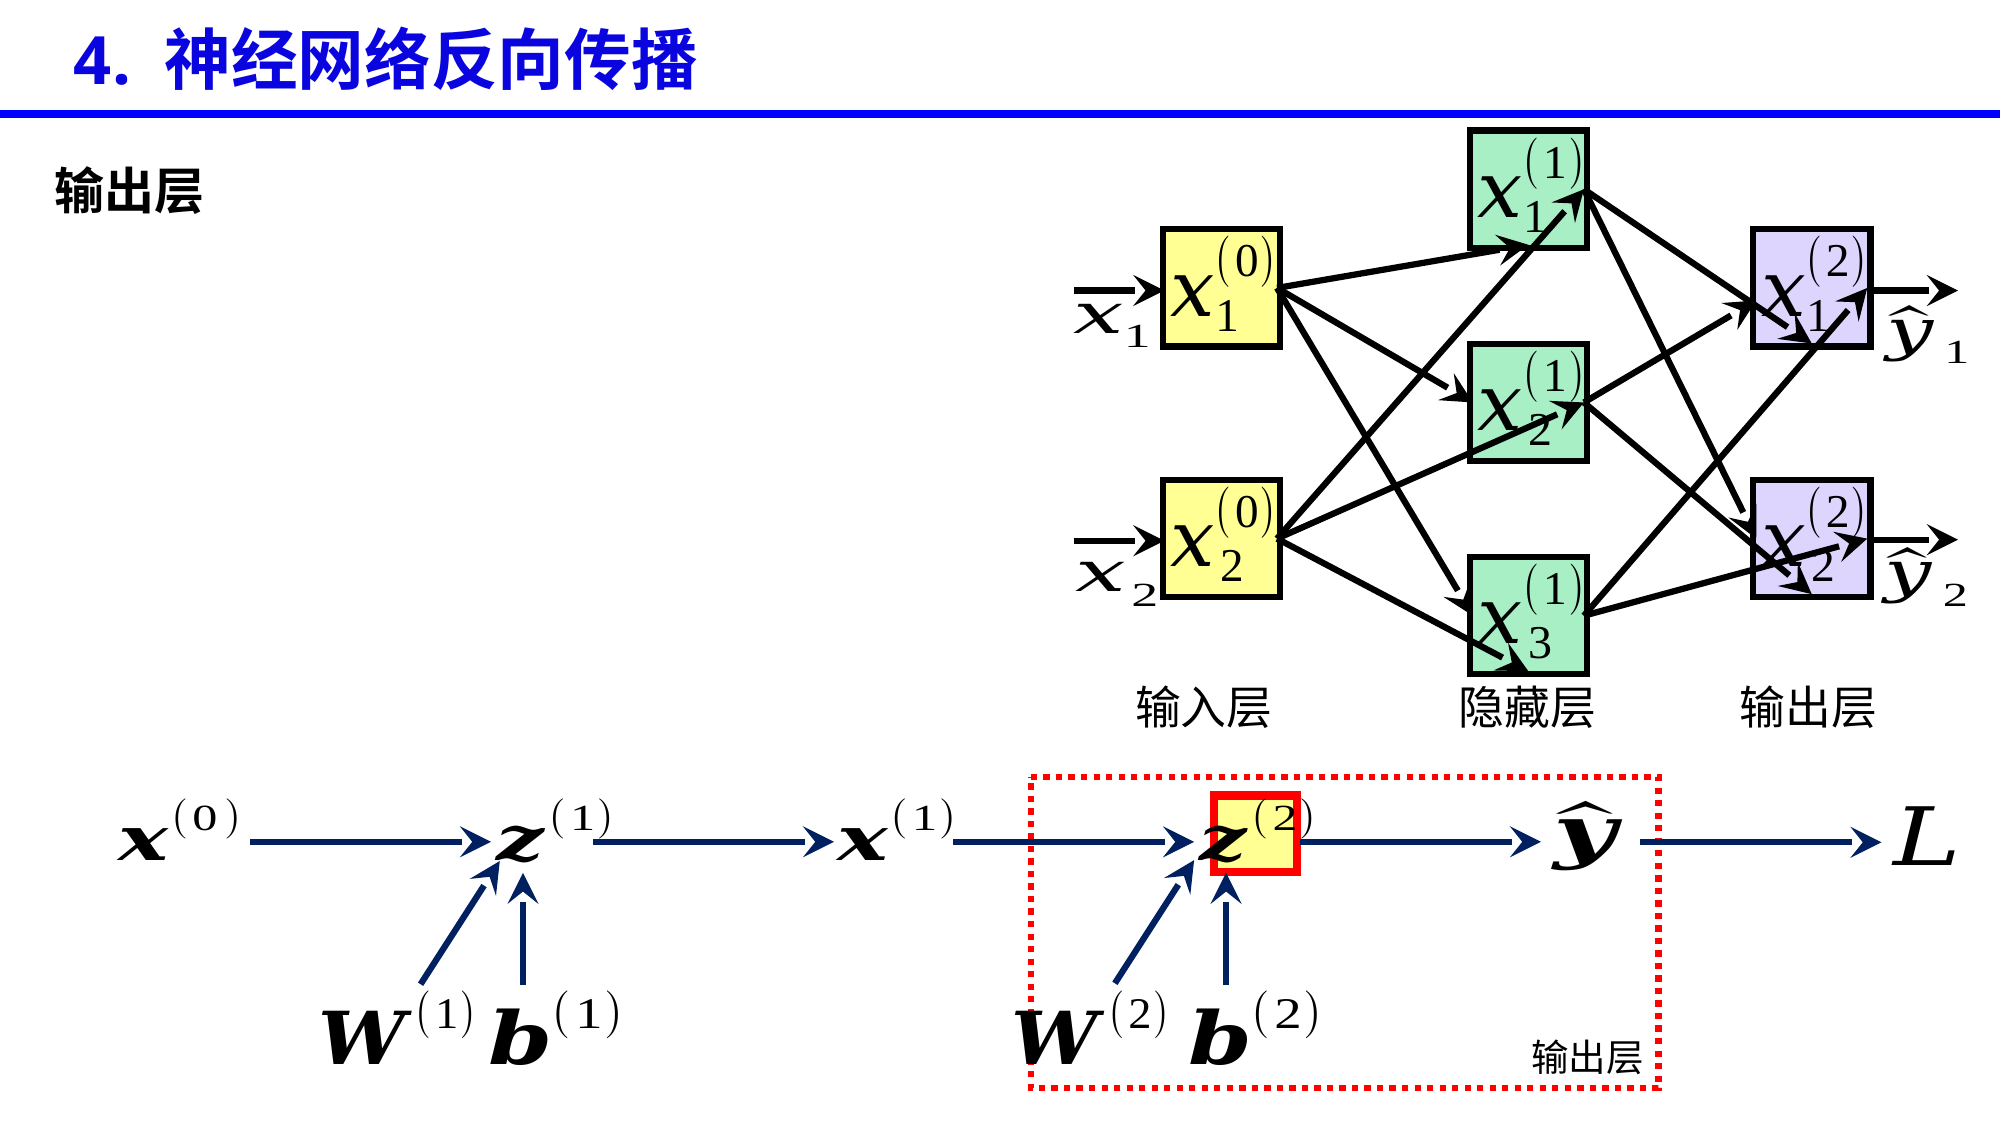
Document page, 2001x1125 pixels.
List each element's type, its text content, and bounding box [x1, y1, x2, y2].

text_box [113, 776, 1962, 1089]
text_box 4. 神经网络反向传播 [59, 10, 1308, 106]
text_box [1067, 133, 1967, 743]
